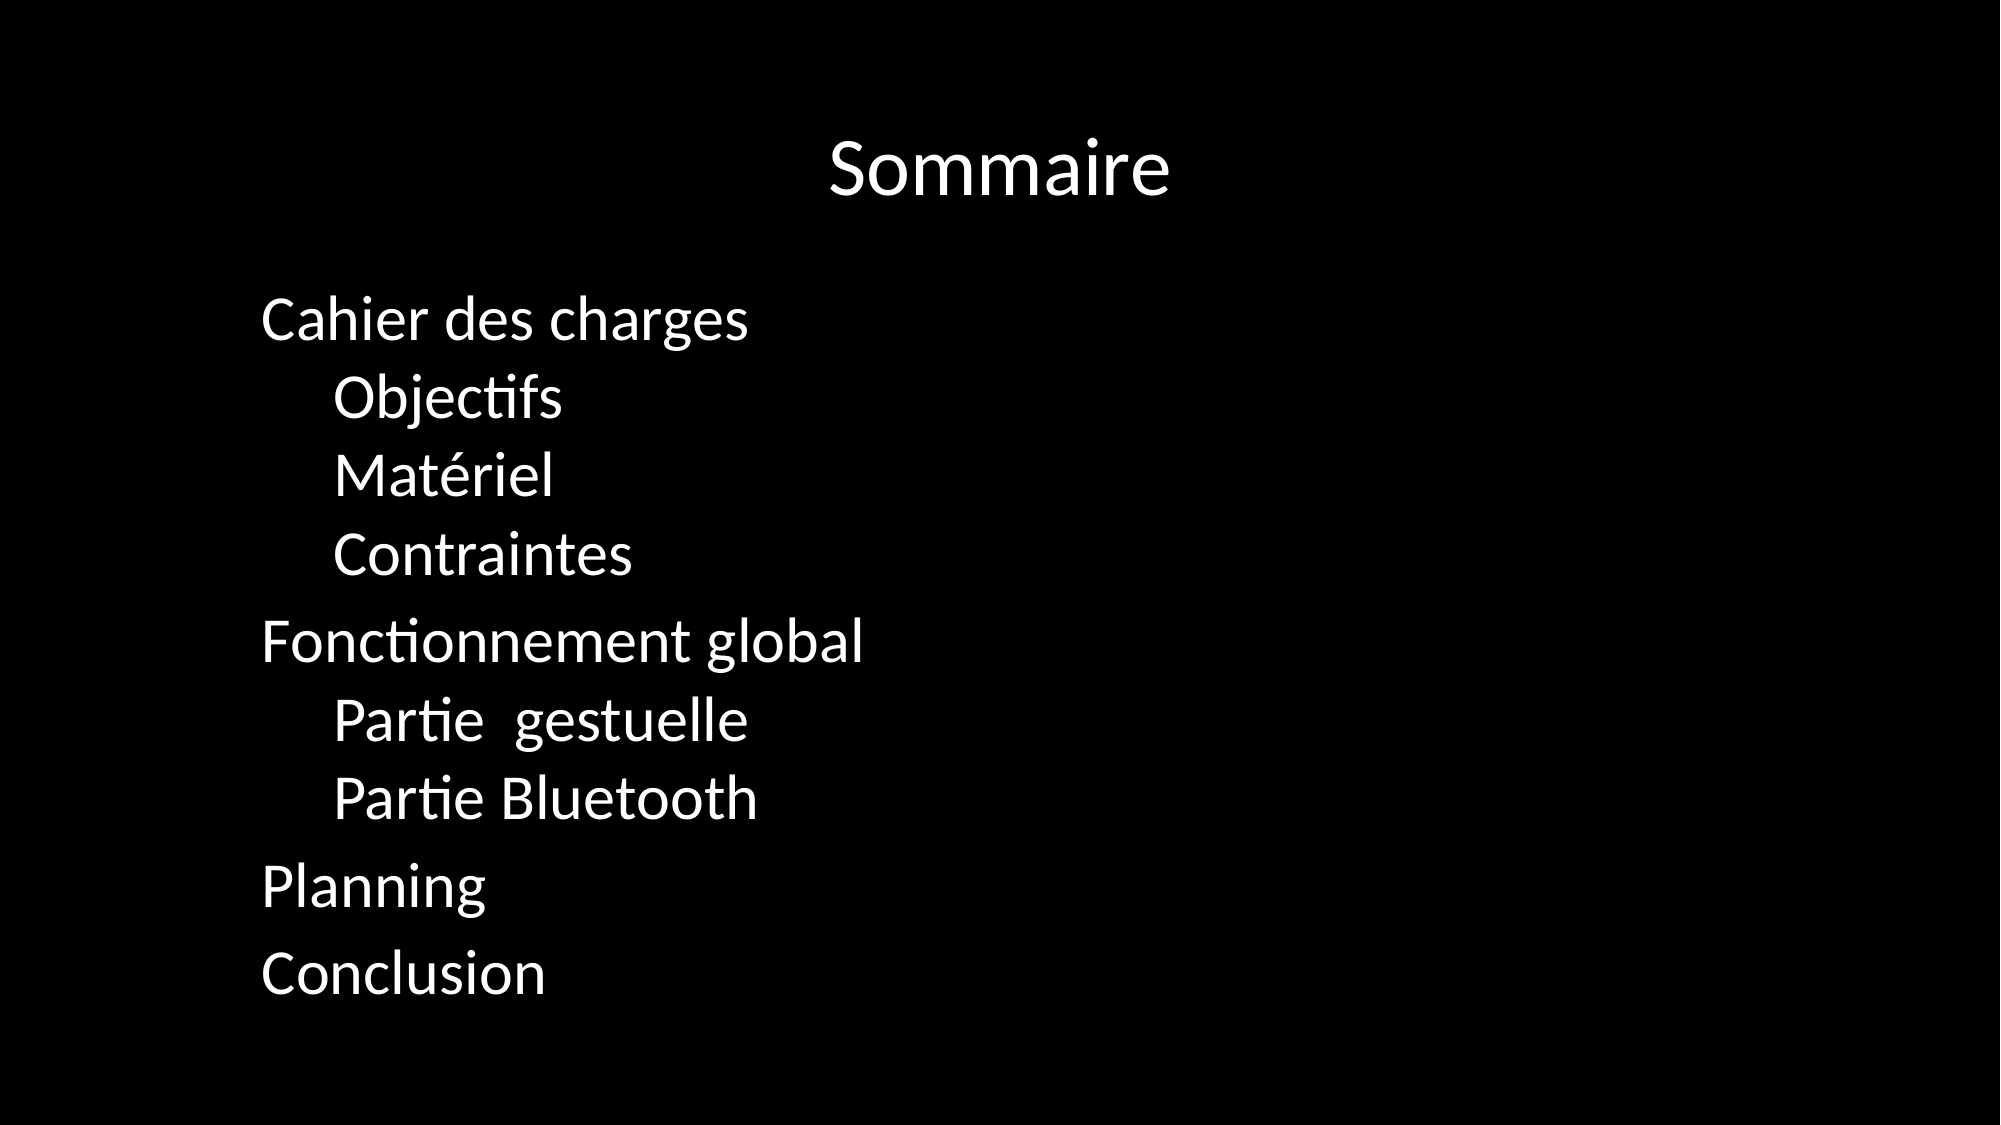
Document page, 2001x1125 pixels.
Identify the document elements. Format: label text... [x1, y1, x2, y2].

title Sommaire [137, 59, 1863, 278]
list Cahier des charges Objectifs Matériel Contraintes Fonctionnement global Partie gestuelle Partie Bluetooth Planning Conclusion [246, 277, 1754, 1017]
